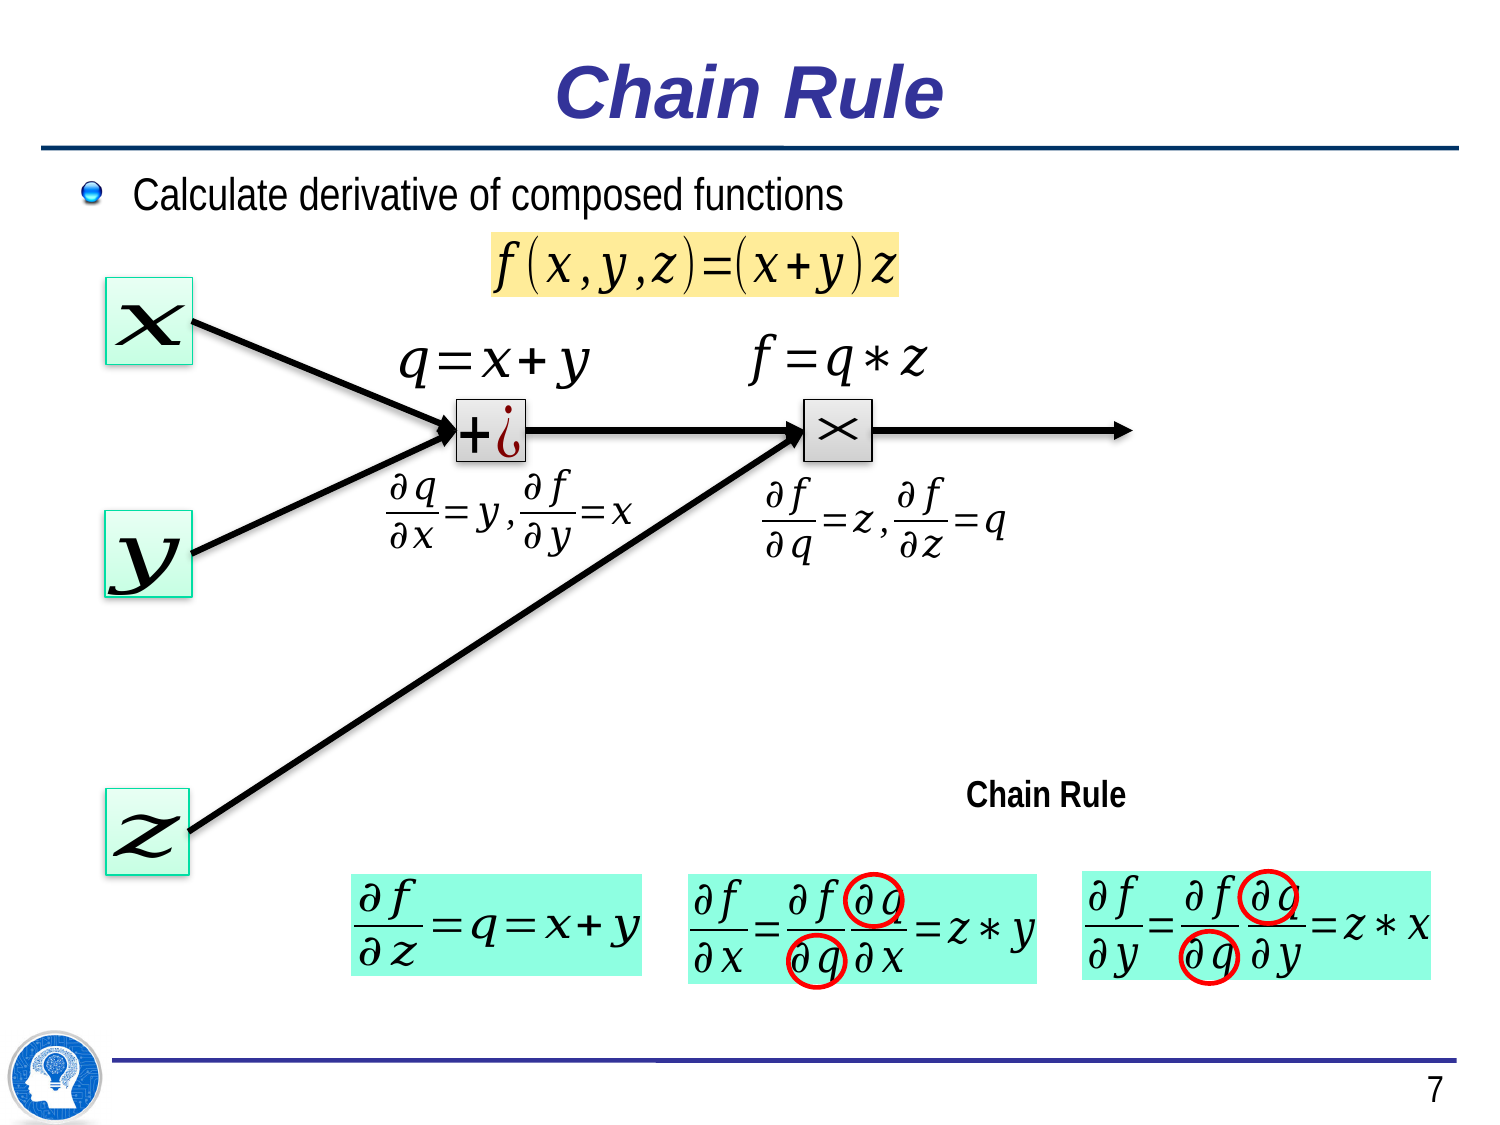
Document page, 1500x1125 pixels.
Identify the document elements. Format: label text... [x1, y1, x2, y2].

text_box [191, 320, 458, 427]
text_box Chain Rule [951, 762, 1142, 822]
text_box [788, 935, 846, 988]
text_box [845, 874, 903, 927]
text_box [1180, 931, 1238, 984]
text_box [188, 430, 806, 832]
slide_number 7 [1146, 1070, 1460, 1118]
text_box [1239, 871, 1297, 924]
picture [76, 177, 106, 207]
title Chain Rule [40, 30, 1460, 142]
picture [0, 1030, 112, 1125]
list Calculate derivative of composed functions [61, 156, 1460, 358]
